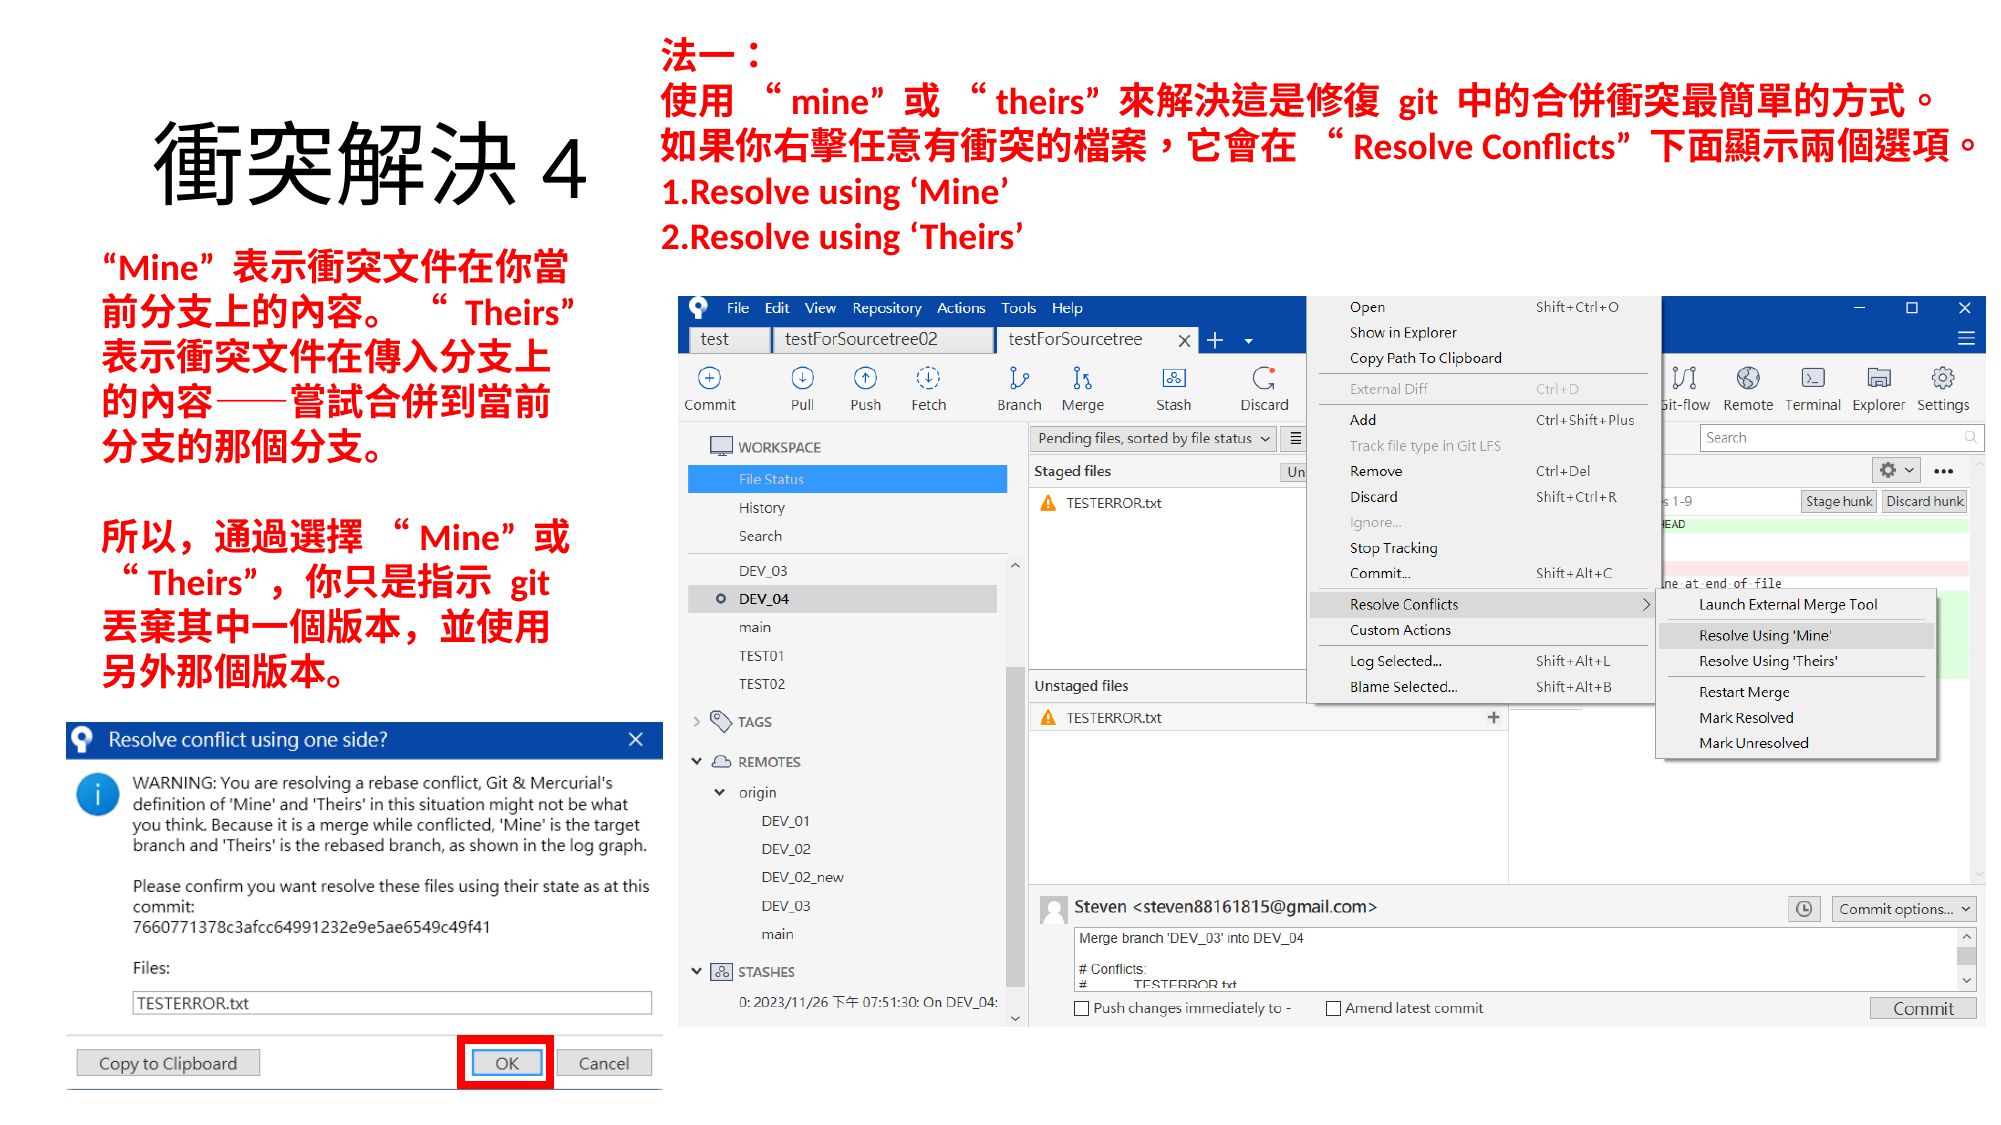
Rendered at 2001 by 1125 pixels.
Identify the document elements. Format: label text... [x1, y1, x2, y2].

text_box 法一： 使用 “mine” 或 “theirs” 來解決這是修復 git 中的合併衝突最簡單的方式。如果你右擊任意有衝突的檔案，它會在 “Resolve Conflicts” 下面顯示兩個選項。 1.Resolve using ‘Mine’ 2.Resolve using ‘Theirs’ [646, 24, 1986, 310]
title 衝突解決4 [137, 59, 646, 278]
text_box “Mine” 表示衝突文件在你當前分支上的內容。 “ Theirs” 表示衝突文件在傳入分支上的內容——嘗試合併到當前分支的那個分支。 所以，通過選擇 “Mine” 或 “Theirs”，你只是指示 git 丟棄其中一個版本，並使用另外那個版本。 [86, 235, 596, 701]
picture [66, 722, 663, 1090]
picture [678, 296, 1986, 1027]
